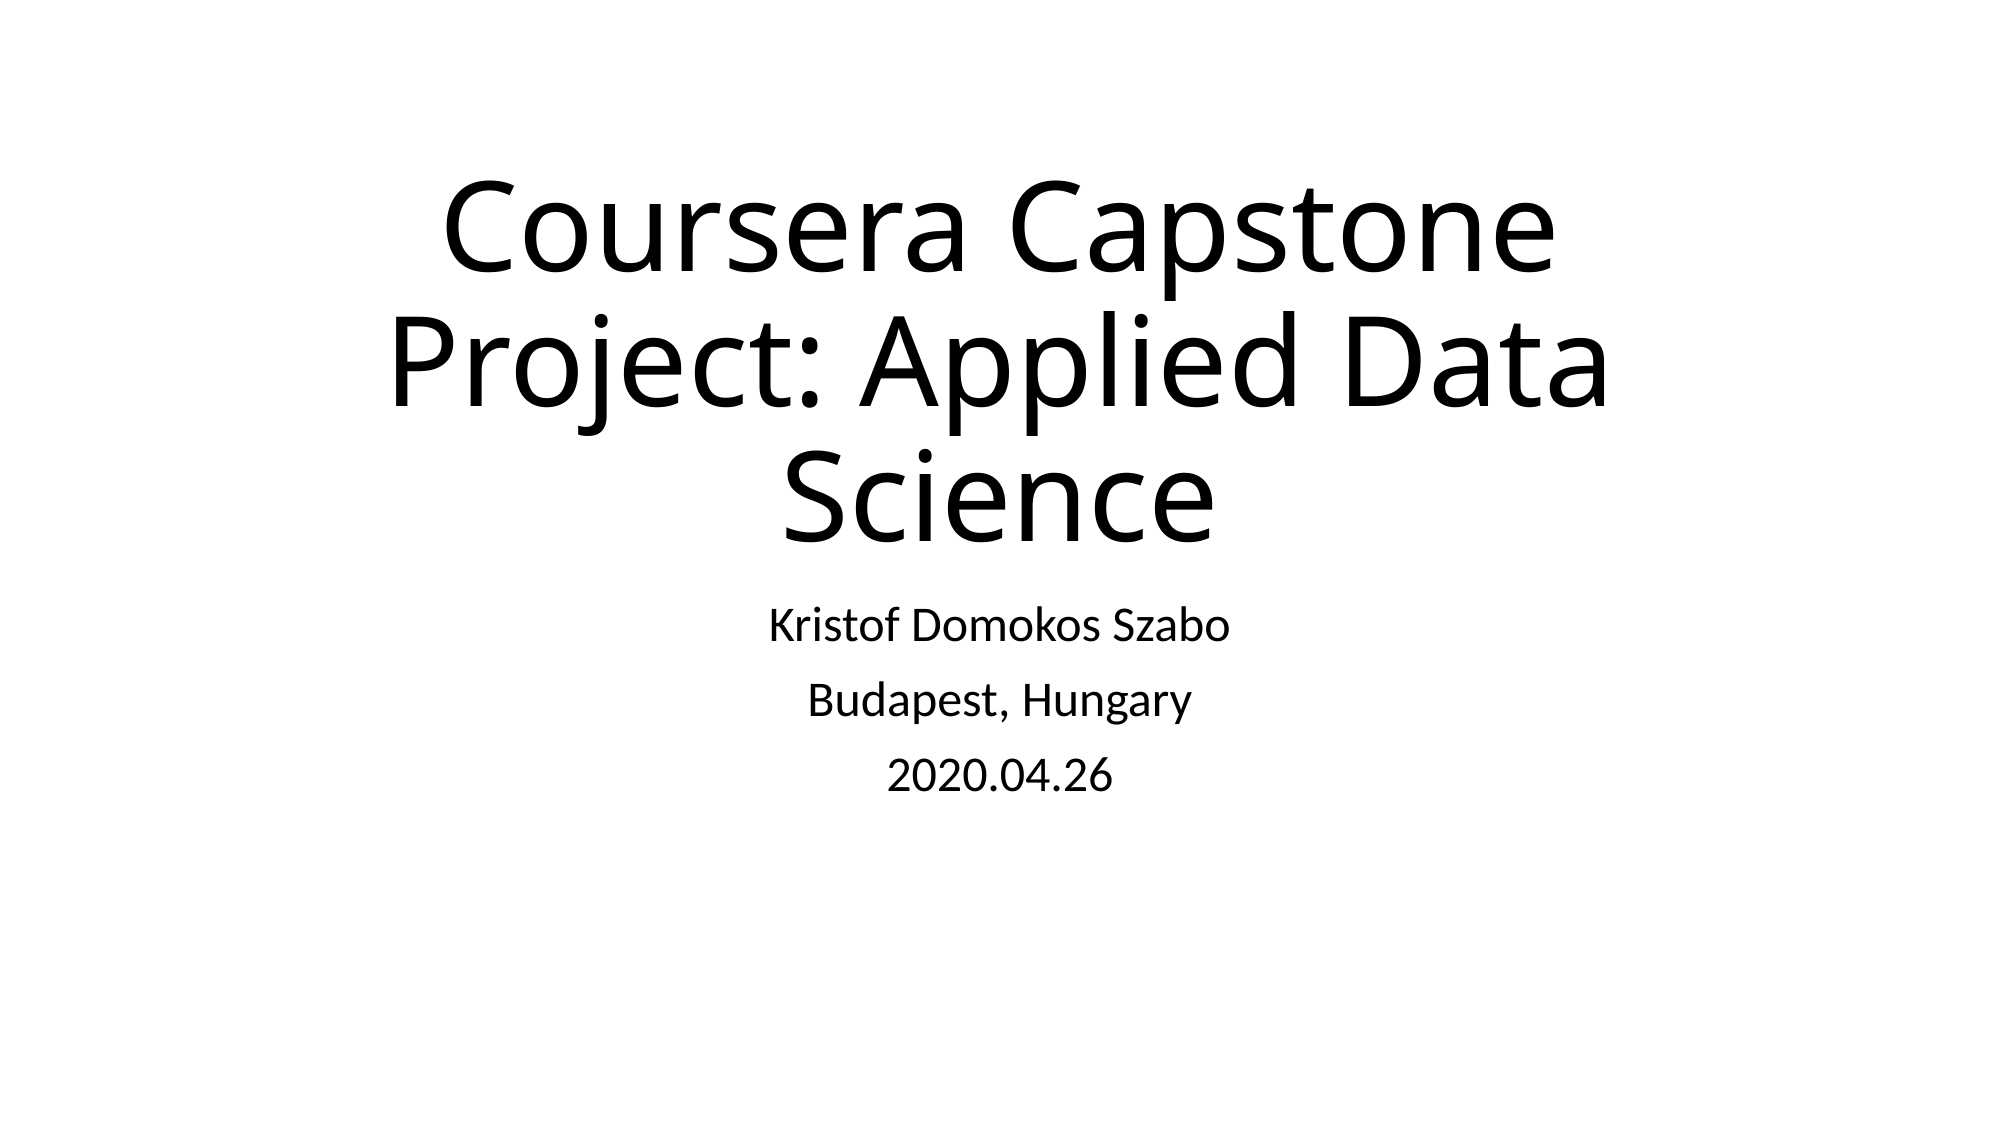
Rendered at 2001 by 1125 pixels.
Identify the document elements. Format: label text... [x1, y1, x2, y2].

title Coursera Capstone Project: Applied Data Science [249, 184, 1750, 576]
subtitle Kristof Domokos Szabo Budapest, Hungary 2020.04.26 [249, 590, 1750, 863]
